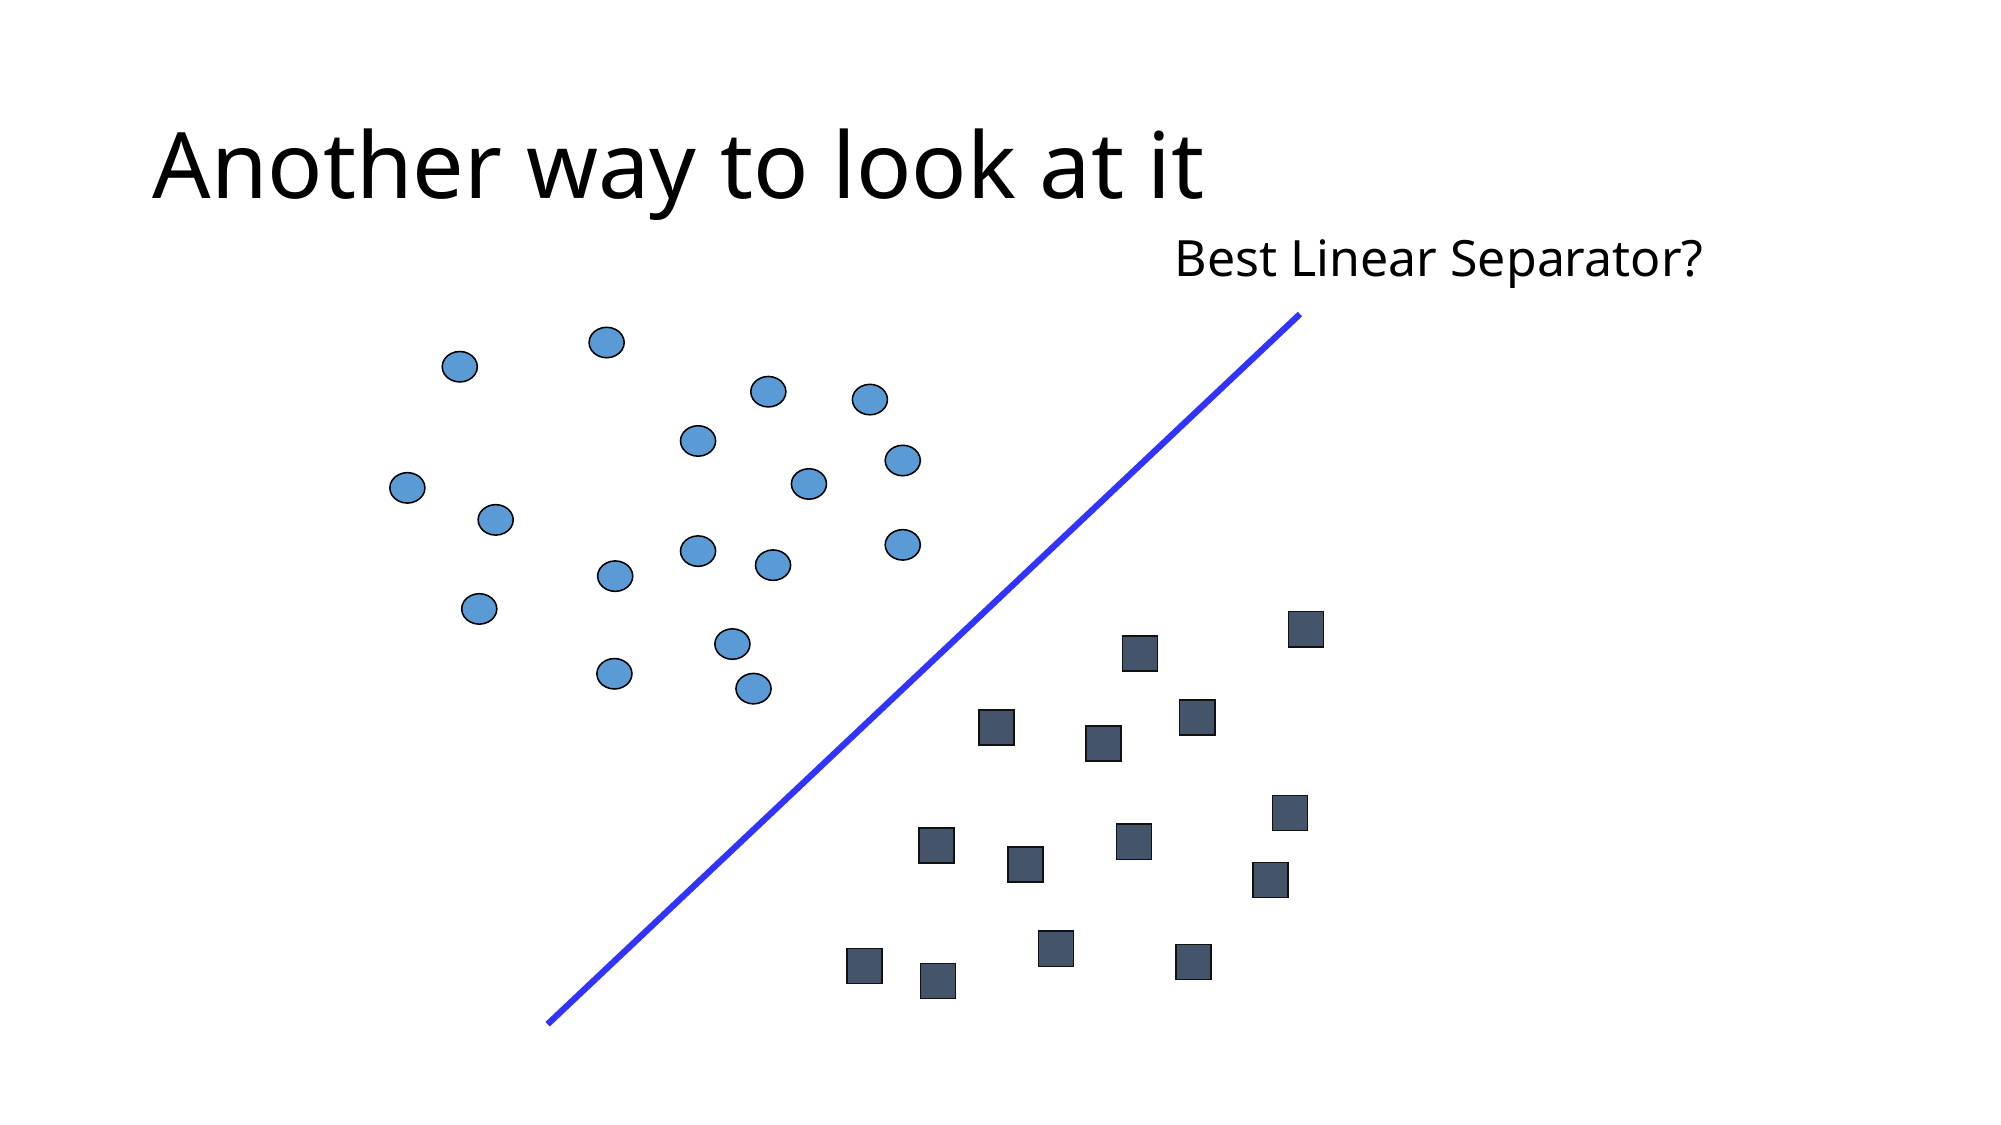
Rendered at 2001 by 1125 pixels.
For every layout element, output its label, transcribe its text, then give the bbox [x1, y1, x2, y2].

text_box [478, 504, 514, 536]
text_box [1179, 699, 1215, 736]
text_box [389, 472, 425, 504]
text_box [442, 351, 478, 382]
text_box [1122, 635, 1158, 672]
text_box [714, 628, 751, 660]
text_box [680, 425, 716, 457]
text_box [791, 468, 827, 500]
text_box [885, 445, 921, 476]
text_box [597, 560, 633, 592]
text_box [1085, 725, 1122, 761]
text_box [978, 710, 1014, 746]
text_box [1038, 931, 1074, 967]
text_box [846, 948, 882, 984]
text_box [596, 658, 633, 689]
title Another way to look at it [137, 59, 1863, 278]
text_box [461, 593, 497, 625]
text_box Best Linear Separator? [1160, 218, 1719, 294]
text_box [735, 673, 772, 704]
text_box [885, 529, 921, 561]
text_box [1272, 795, 1308, 831]
text_box [1175, 944, 1211, 980]
text_box [1007, 846, 1043, 882]
text_box [920, 963, 956, 999]
text_box [918, 828, 954, 864]
text_box [755, 549, 791, 581]
text_box [1253, 862, 1289, 898]
text_box [1288, 611, 1324, 647]
text_box [589, 327, 625, 358]
text_box [680, 535, 716, 567]
text_box [852, 384, 888, 415]
text_box [1116, 824, 1152, 860]
text_box [750, 376, 786, 407]
